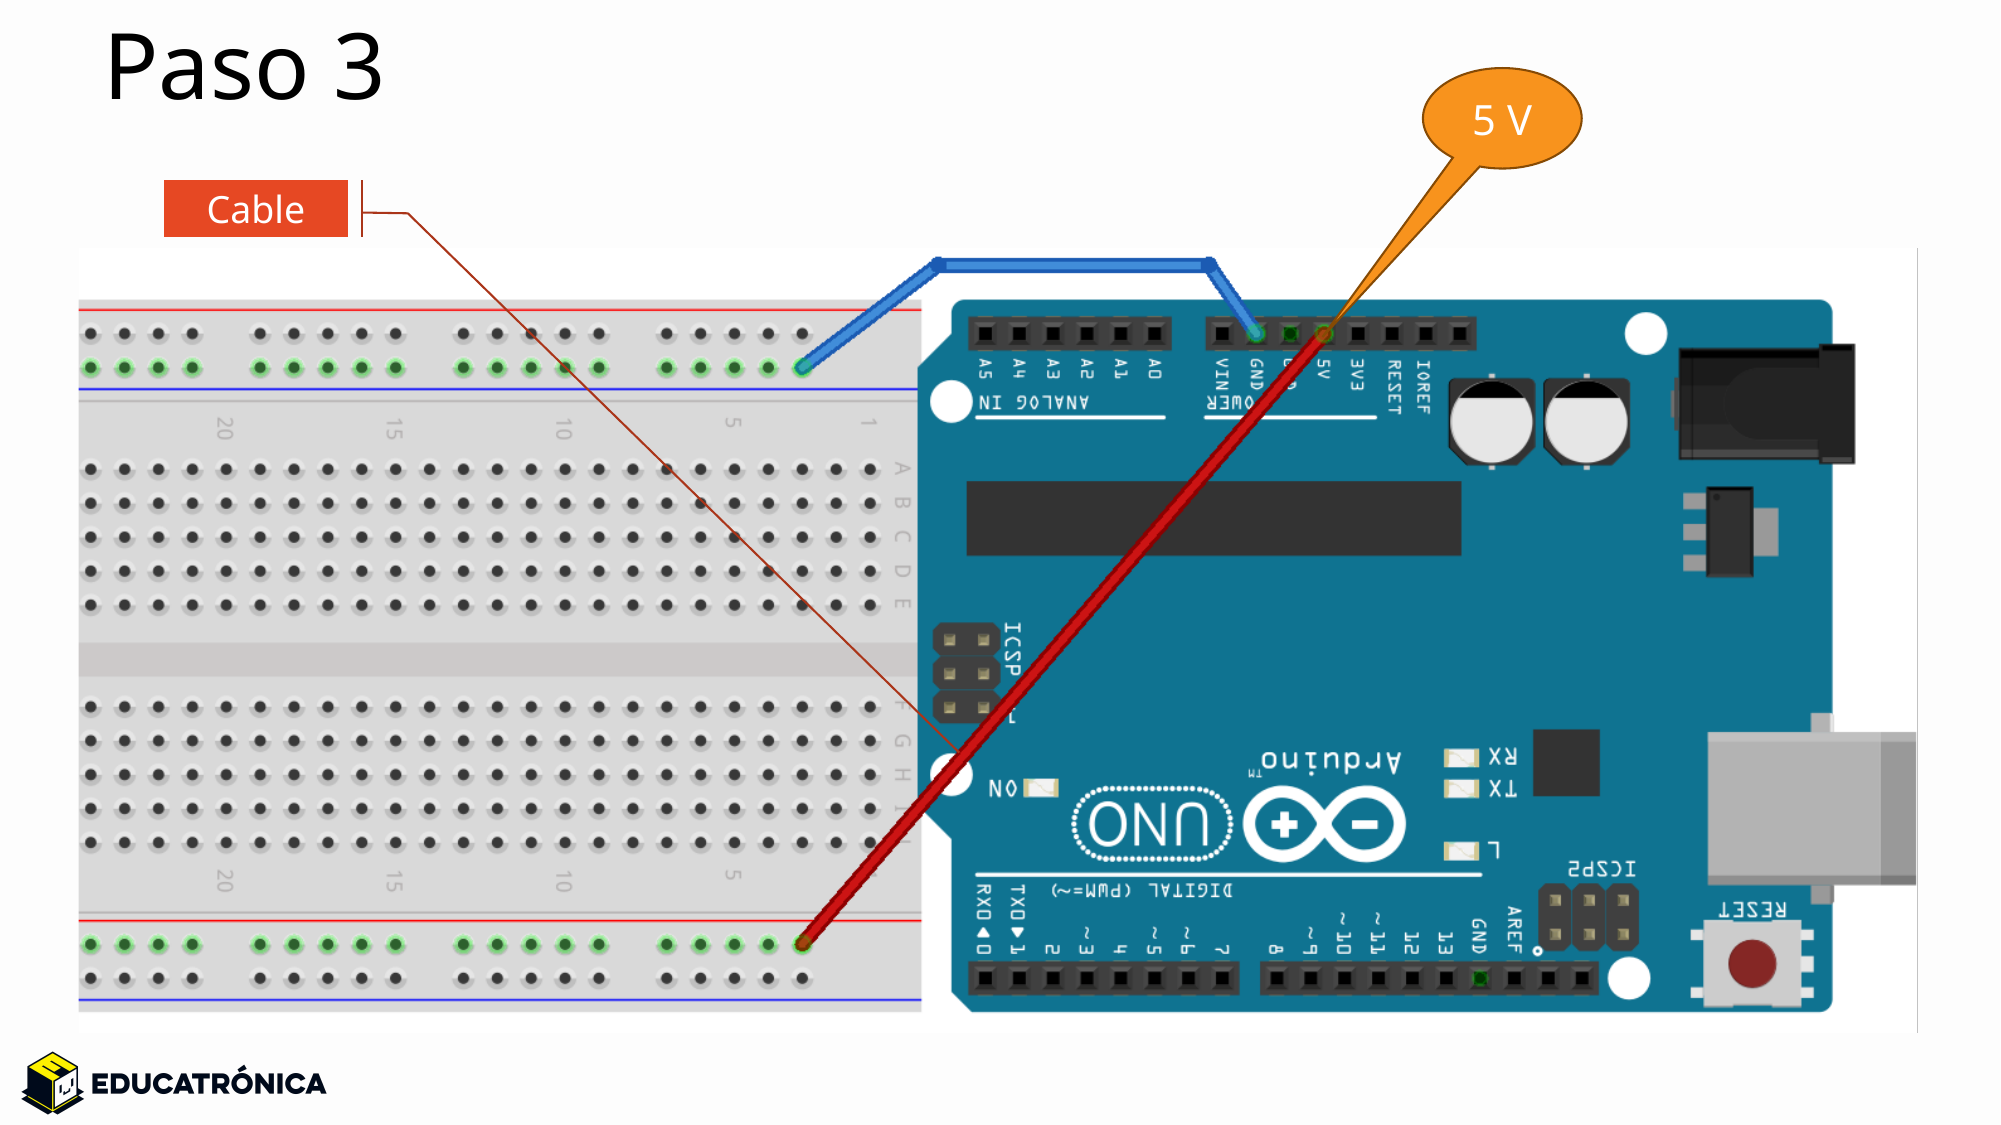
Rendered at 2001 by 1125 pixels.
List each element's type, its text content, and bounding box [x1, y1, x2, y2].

text_box Cable [361, 180, 445, 248]
picture [78, 248, 1925, 1033]
text_box 5 V [1385, 66, 1583, 248]
text_box Cable [164, 180, 348, 237]
title Paso 3 [88, 7, 1912, 133]
picture [19, 1048, 330, 1118]
